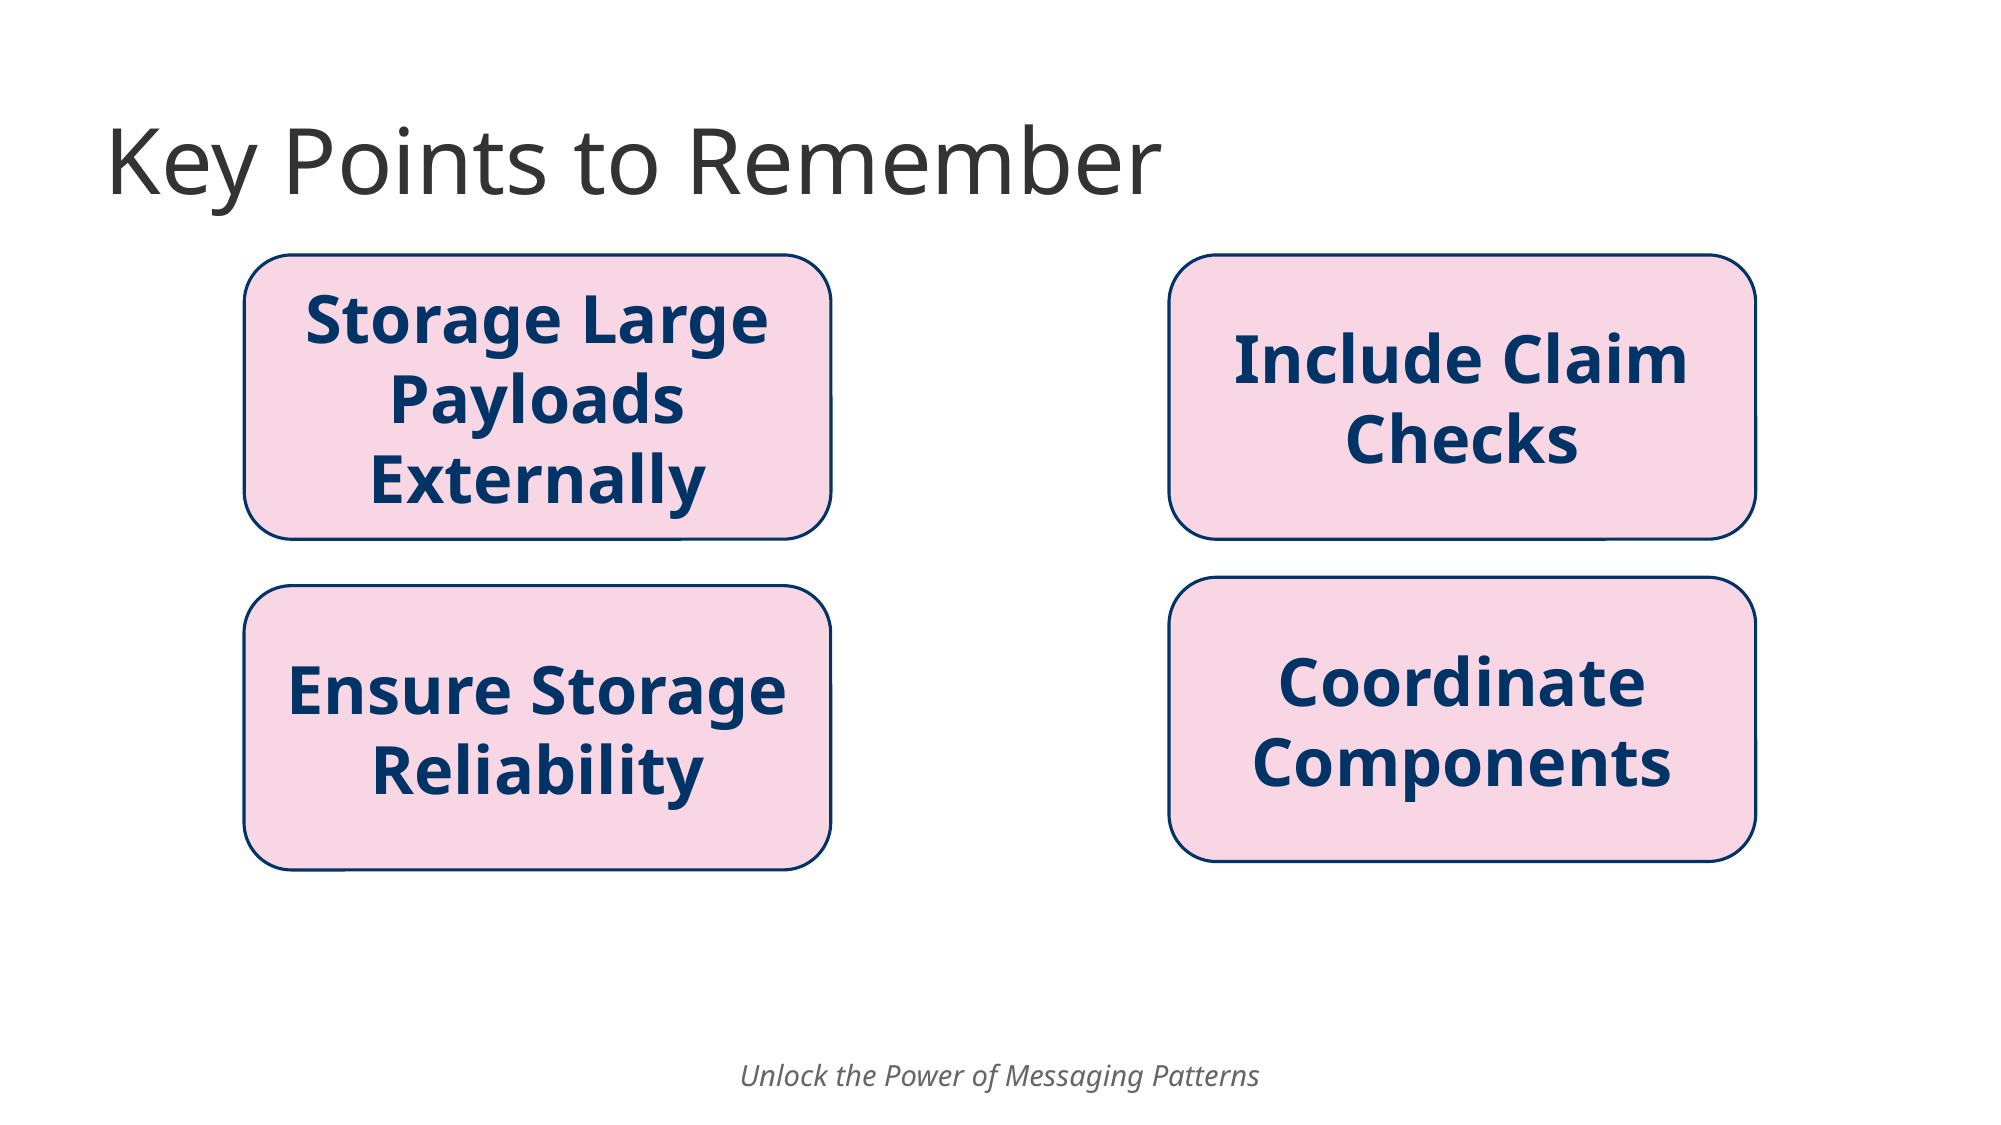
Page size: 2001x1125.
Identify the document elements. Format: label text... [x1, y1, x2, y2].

text_box Storage Large Payloads Externally [242, 253, 833, 541]
title Key Points to Remember [89, 75, 1911, 255]
text_box Coordinate Components [1167, 575, 1758, 864]
text_box Ensure Storage Reliability [242, 584, 833, 872]
text_box Include Claim Checks [1167, 253, 1758, 541]
